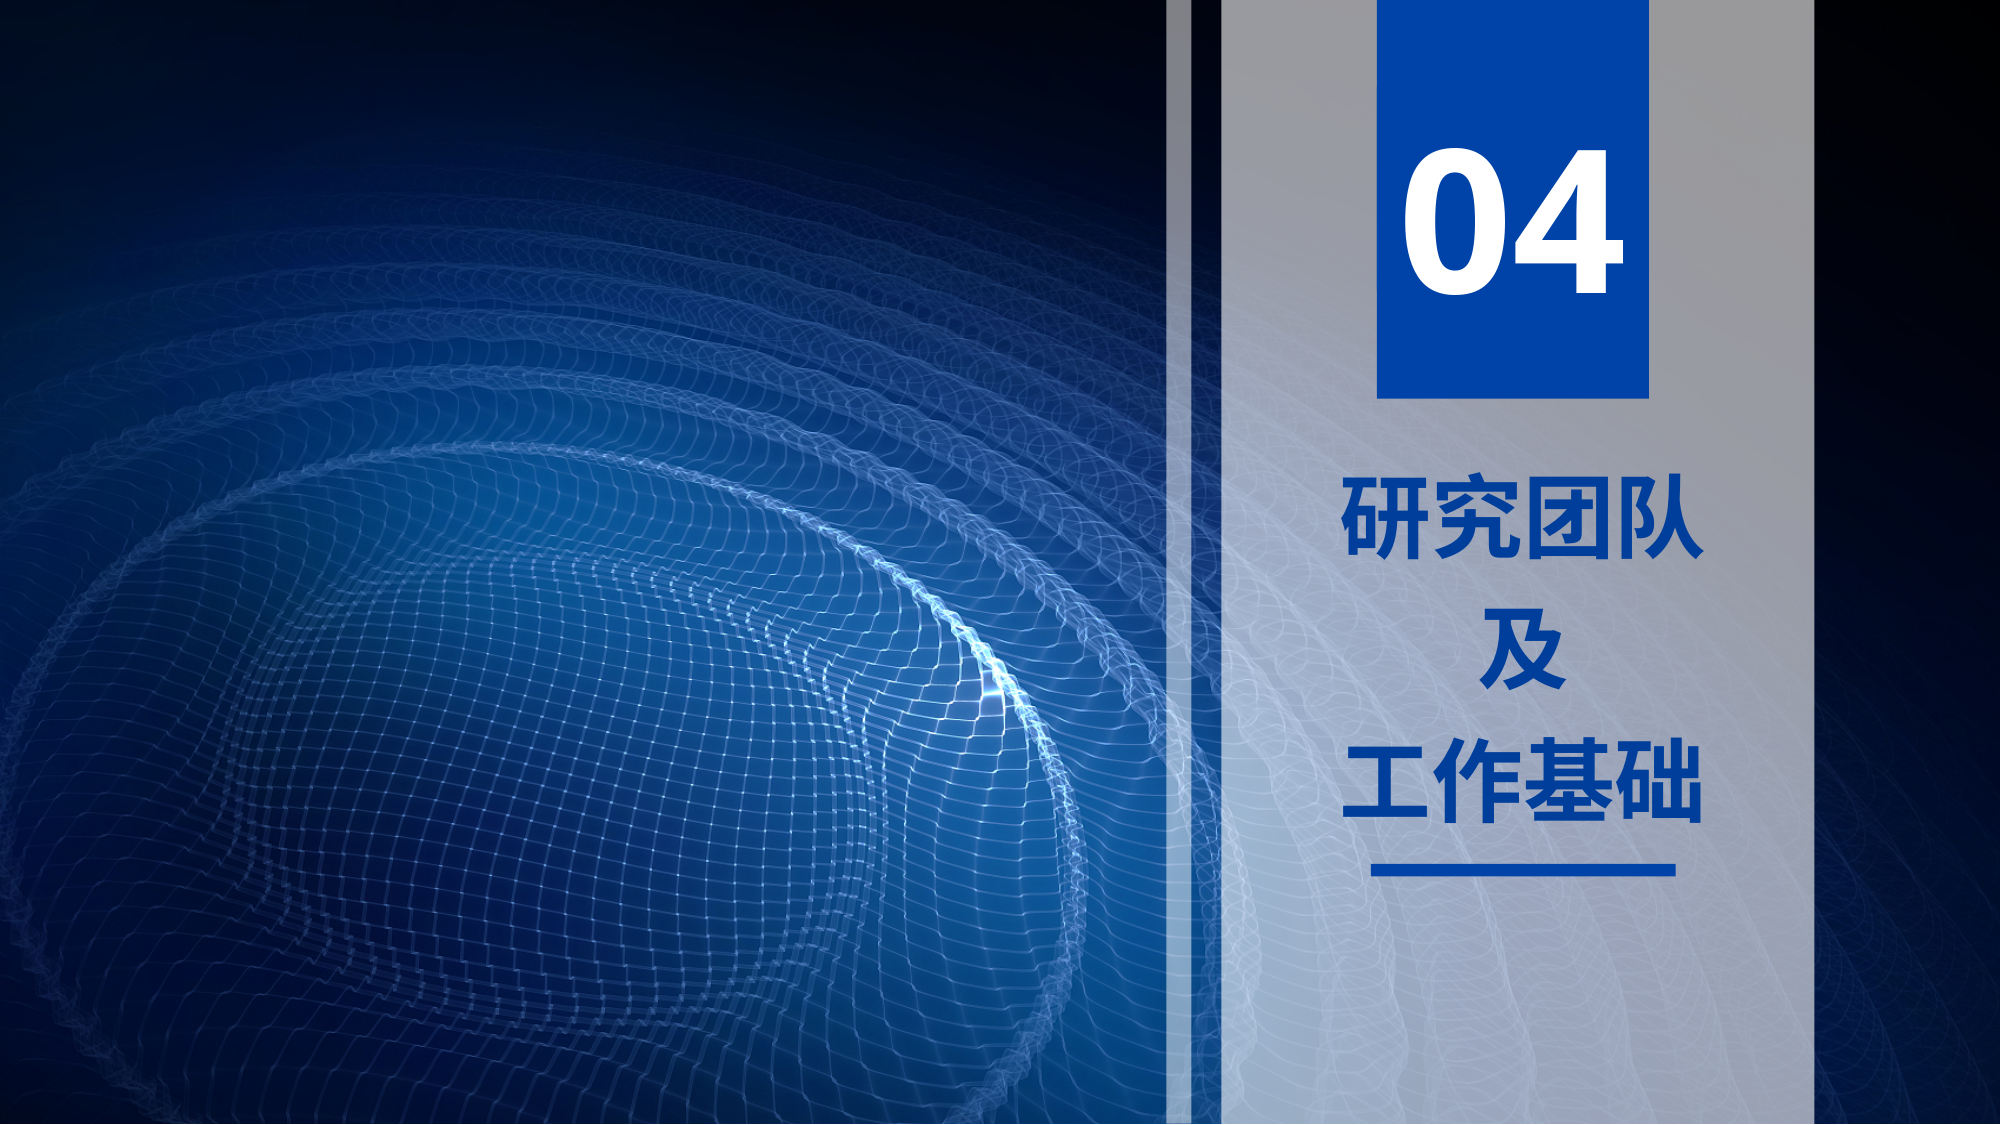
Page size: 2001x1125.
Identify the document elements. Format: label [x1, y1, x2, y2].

text_box [1221, 0, 1815, 1125]
picture [1815, 0, 2000, 1124]
picture [0, 0, 1221, 1124]
